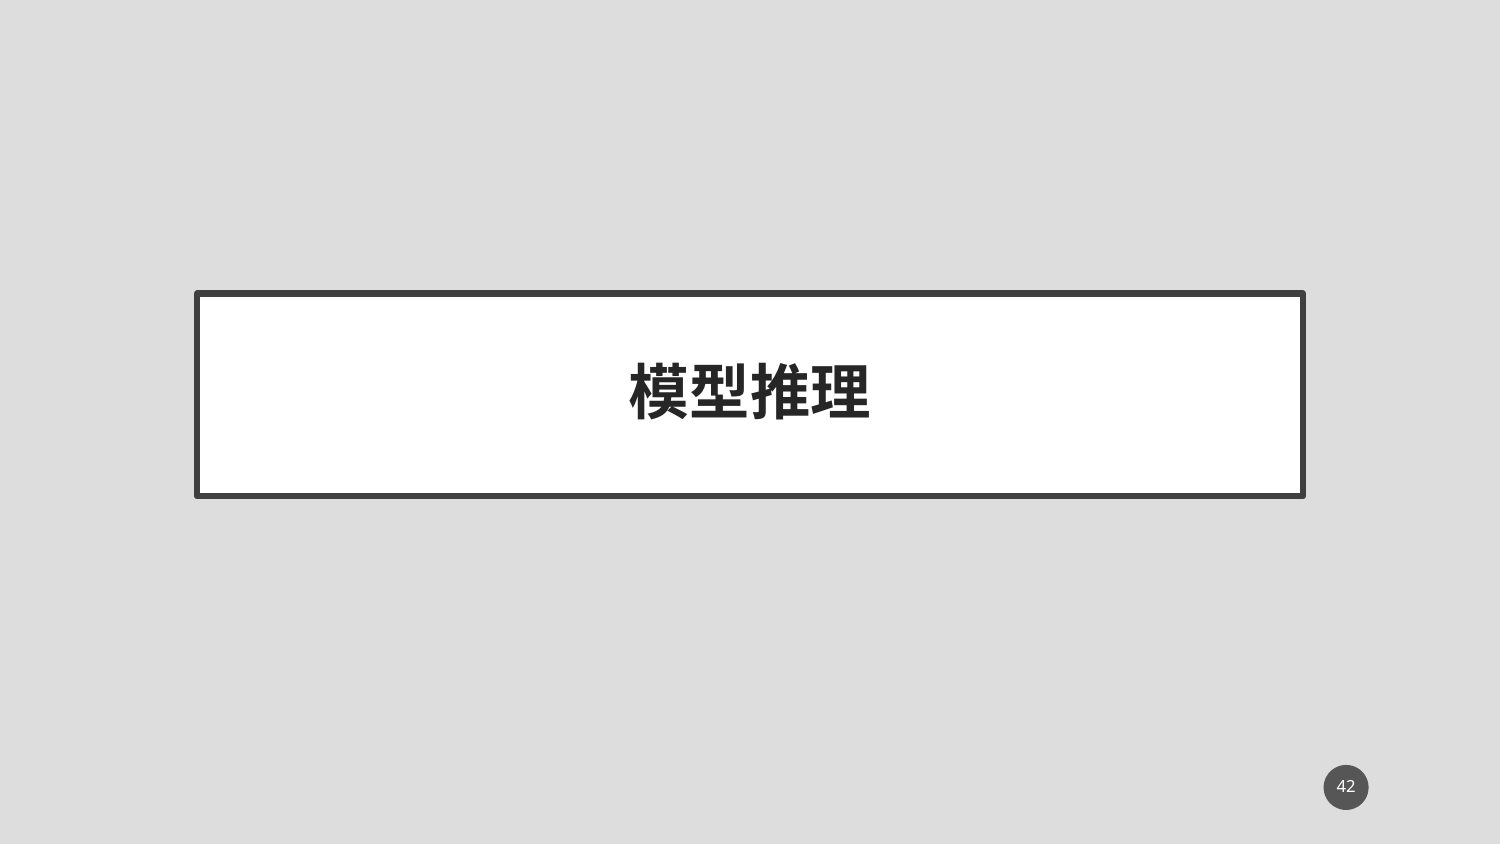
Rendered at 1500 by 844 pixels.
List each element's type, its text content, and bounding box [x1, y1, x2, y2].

title 模型推理 [194, 290, 1306, 499]
slide_number 42 [1323, 764, 1369, 810]
